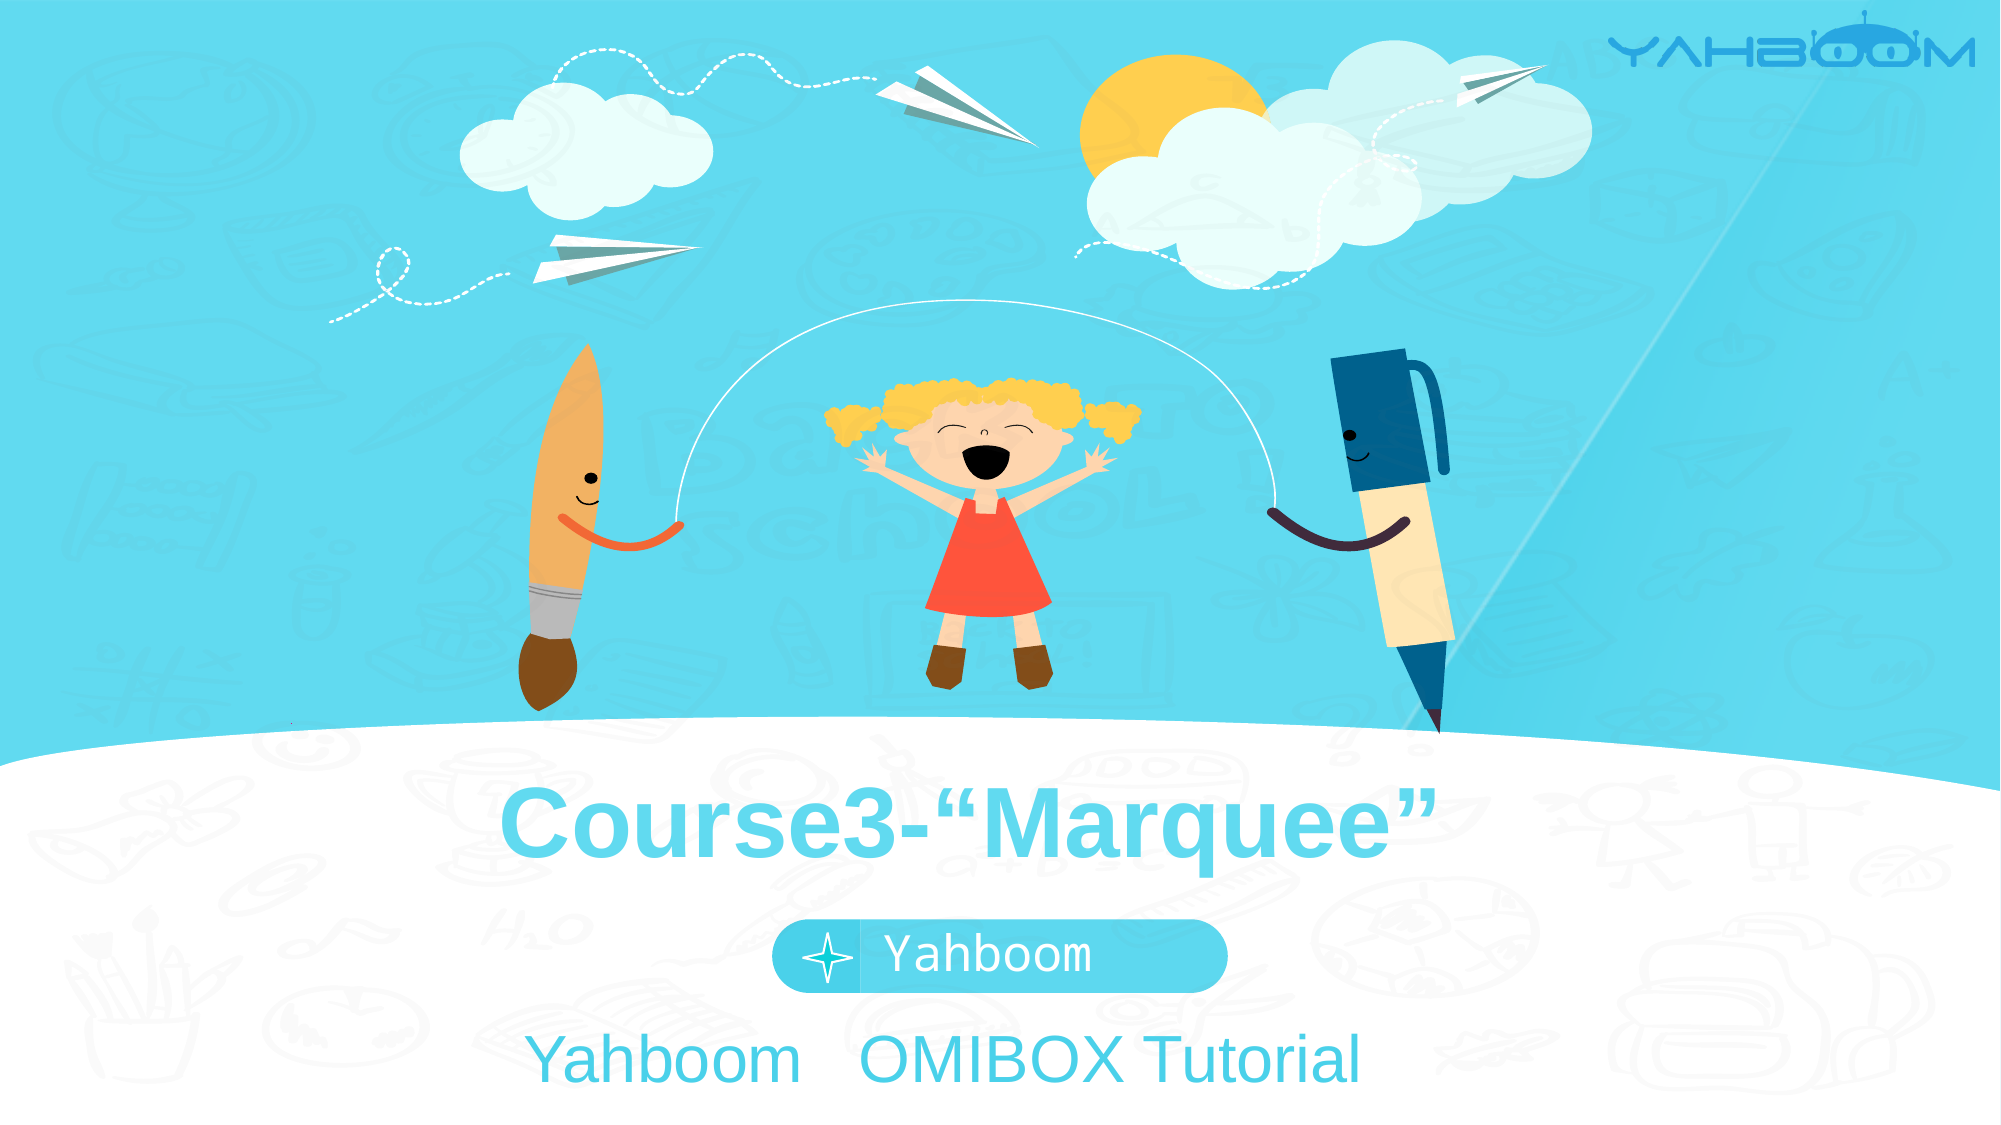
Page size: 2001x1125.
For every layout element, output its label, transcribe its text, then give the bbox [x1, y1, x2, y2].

text_box [802, 932, 853, 984]
title Course3-“Marquee” [393, 736, 1549, 914]
text_box Yahboom OMIBOX Tutorial [508, 1007, 1378, 1103]
picture [0, 0, 2001, 1125]
text_box Yahboom [867, 913, 1108, 989]
